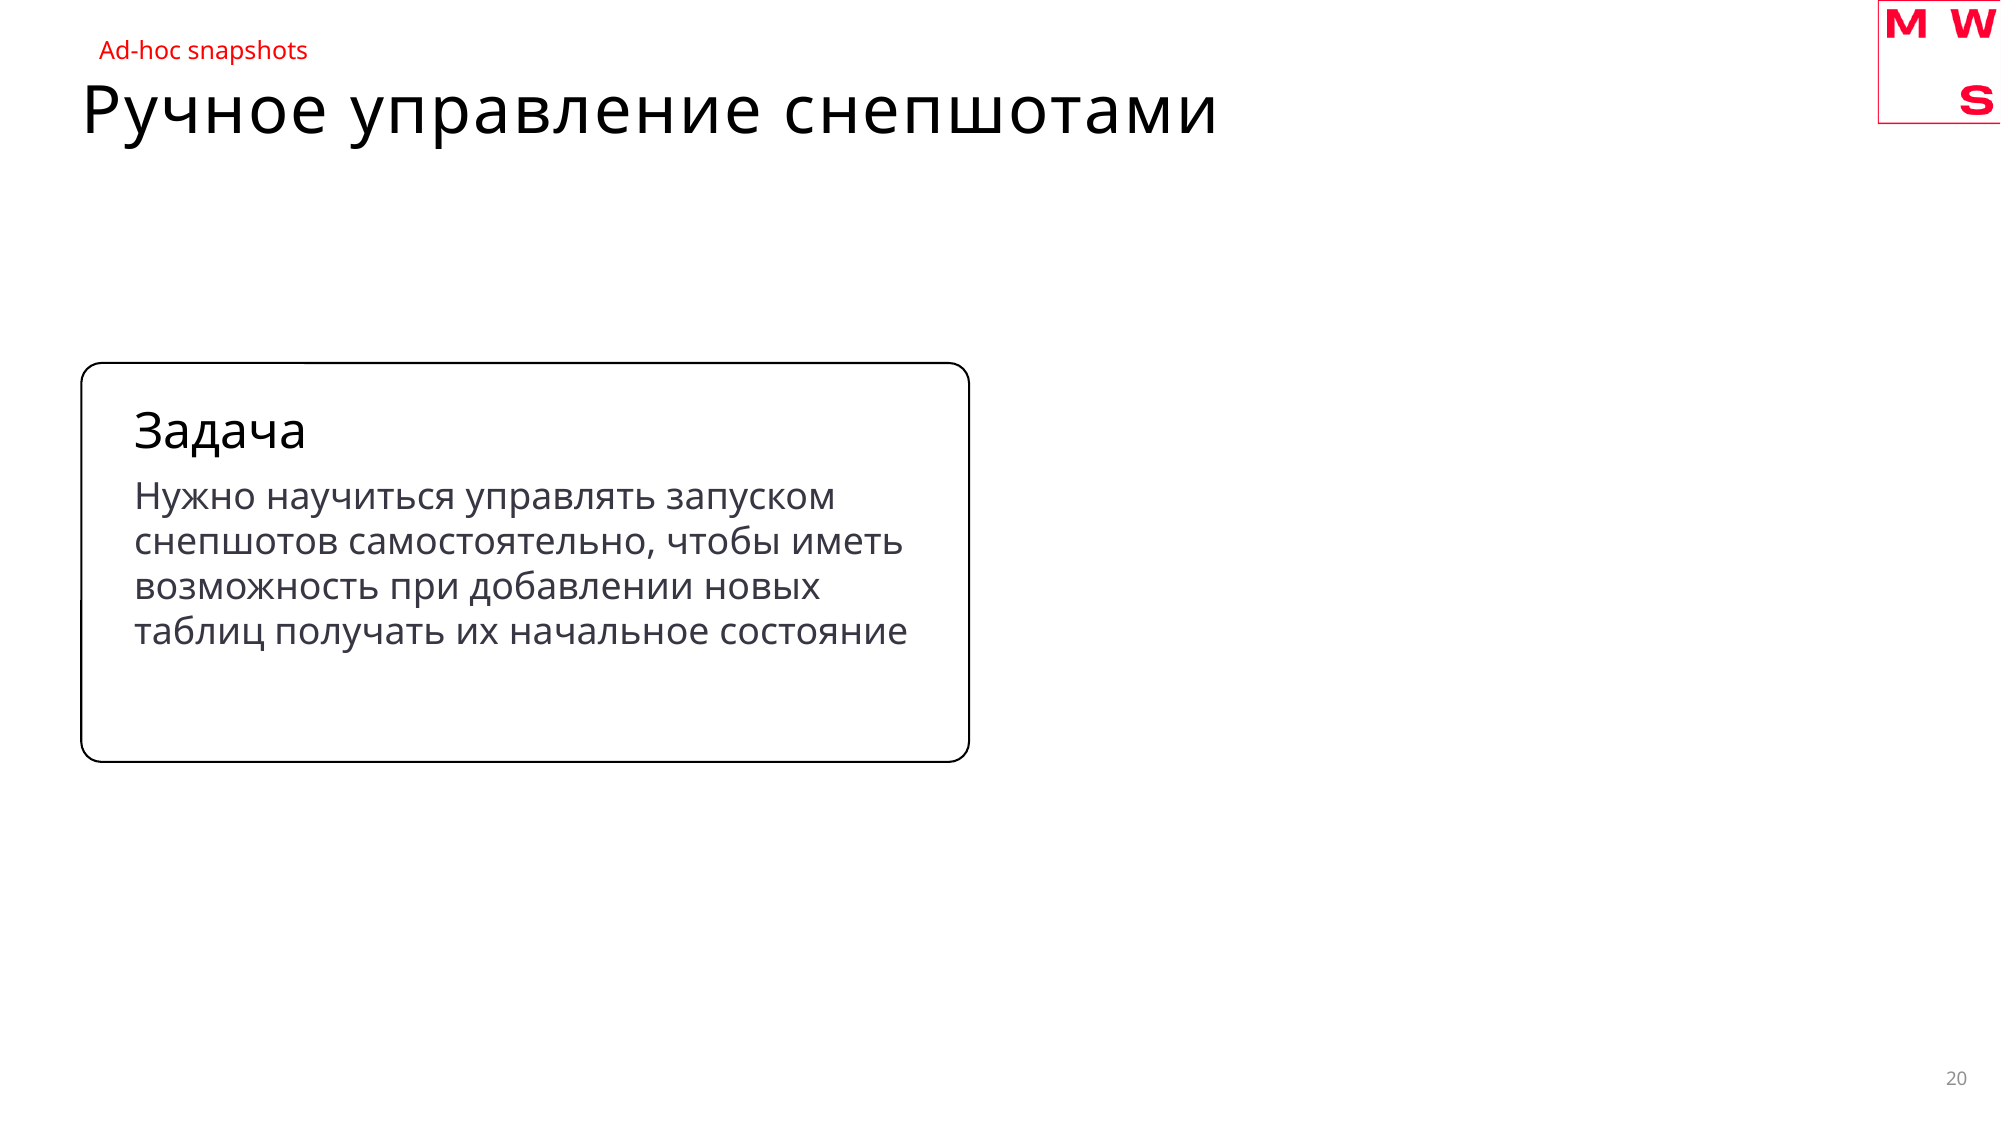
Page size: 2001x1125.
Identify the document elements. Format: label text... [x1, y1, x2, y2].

list Нужно научиться управлять запуском снепшотов самостоятельно, чтобы иметь возможность при добавлении новых таблиц получать их начальное состояние [134, 472, 913, 618]
text_box [79, 360, 972, 764]
title Ручное управление снепшотами [81, 75, 1847, 135]
slide_number 20 [1882, 1067, 1968, 1097]
text_box Ad-hoc snapshots [83, 26, 1849, 75]
list Задача [134, 409, 747, 459]
picture [1876, 0, 2001, 125]
